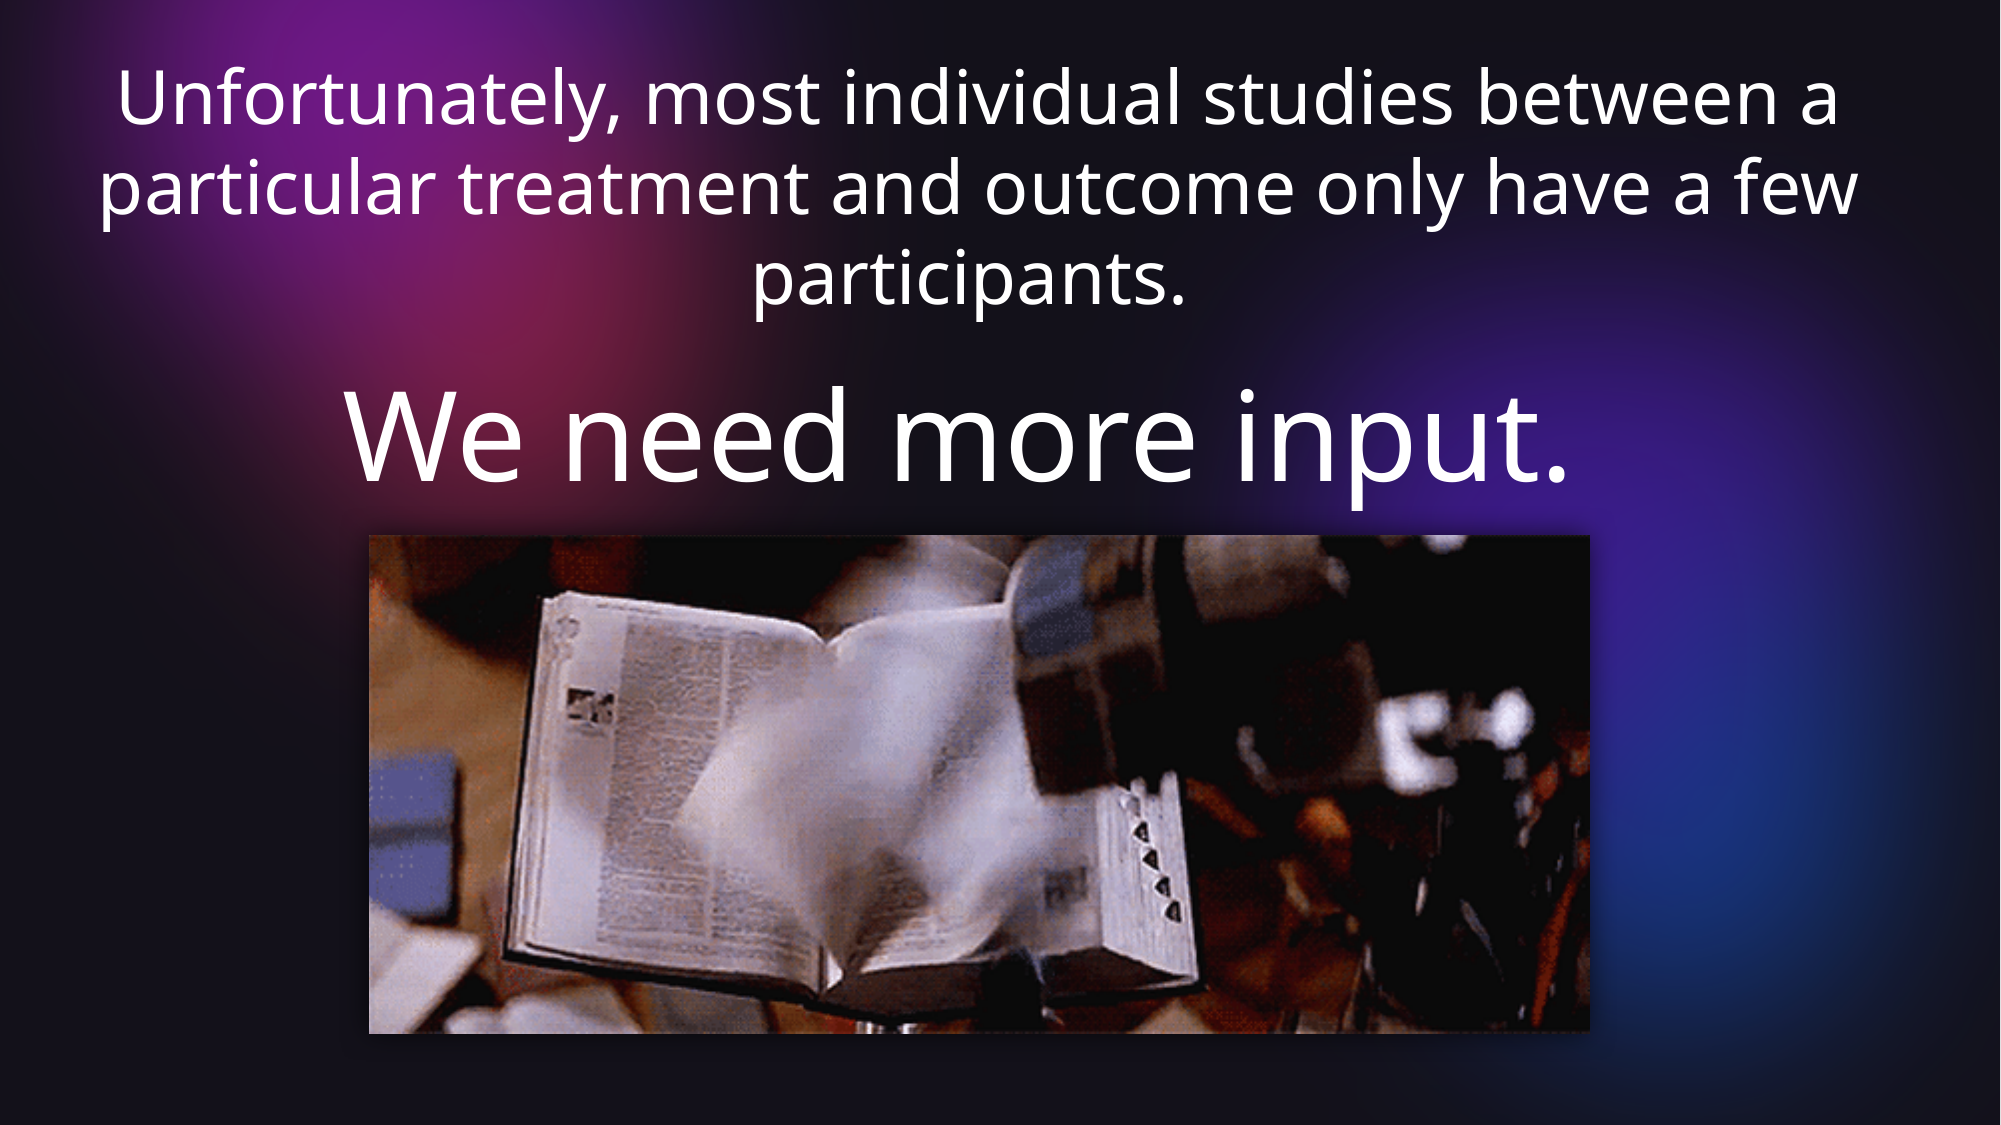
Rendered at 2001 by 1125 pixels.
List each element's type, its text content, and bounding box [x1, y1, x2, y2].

text_box We need more input. [328, 349, 1715, 515]
picture [0, 0, 2001, 1125]
text_box Unfortunately, most individual studies between a particular treatment and outcome only have a few participants. [44, 42, 1914, 328]
